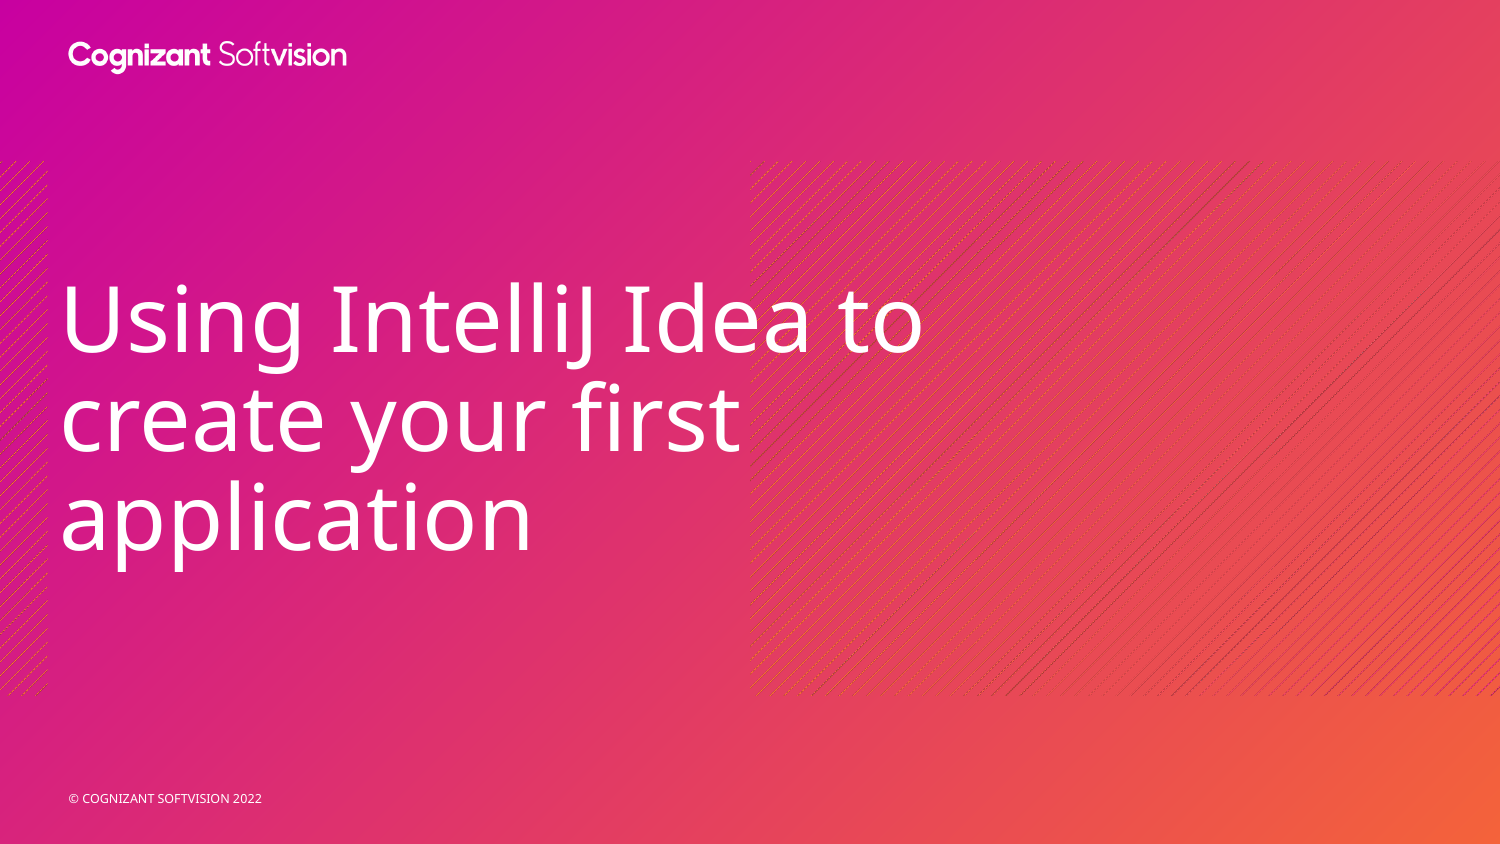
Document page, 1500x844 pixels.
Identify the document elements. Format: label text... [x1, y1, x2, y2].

picture [750, 161, 1500, 696]
picture [52, 24, 362, 90]
picture [0, 161, 48, 696]
title Using IntelliJ Idea to create your first application [59, 216, 1168, 627]
